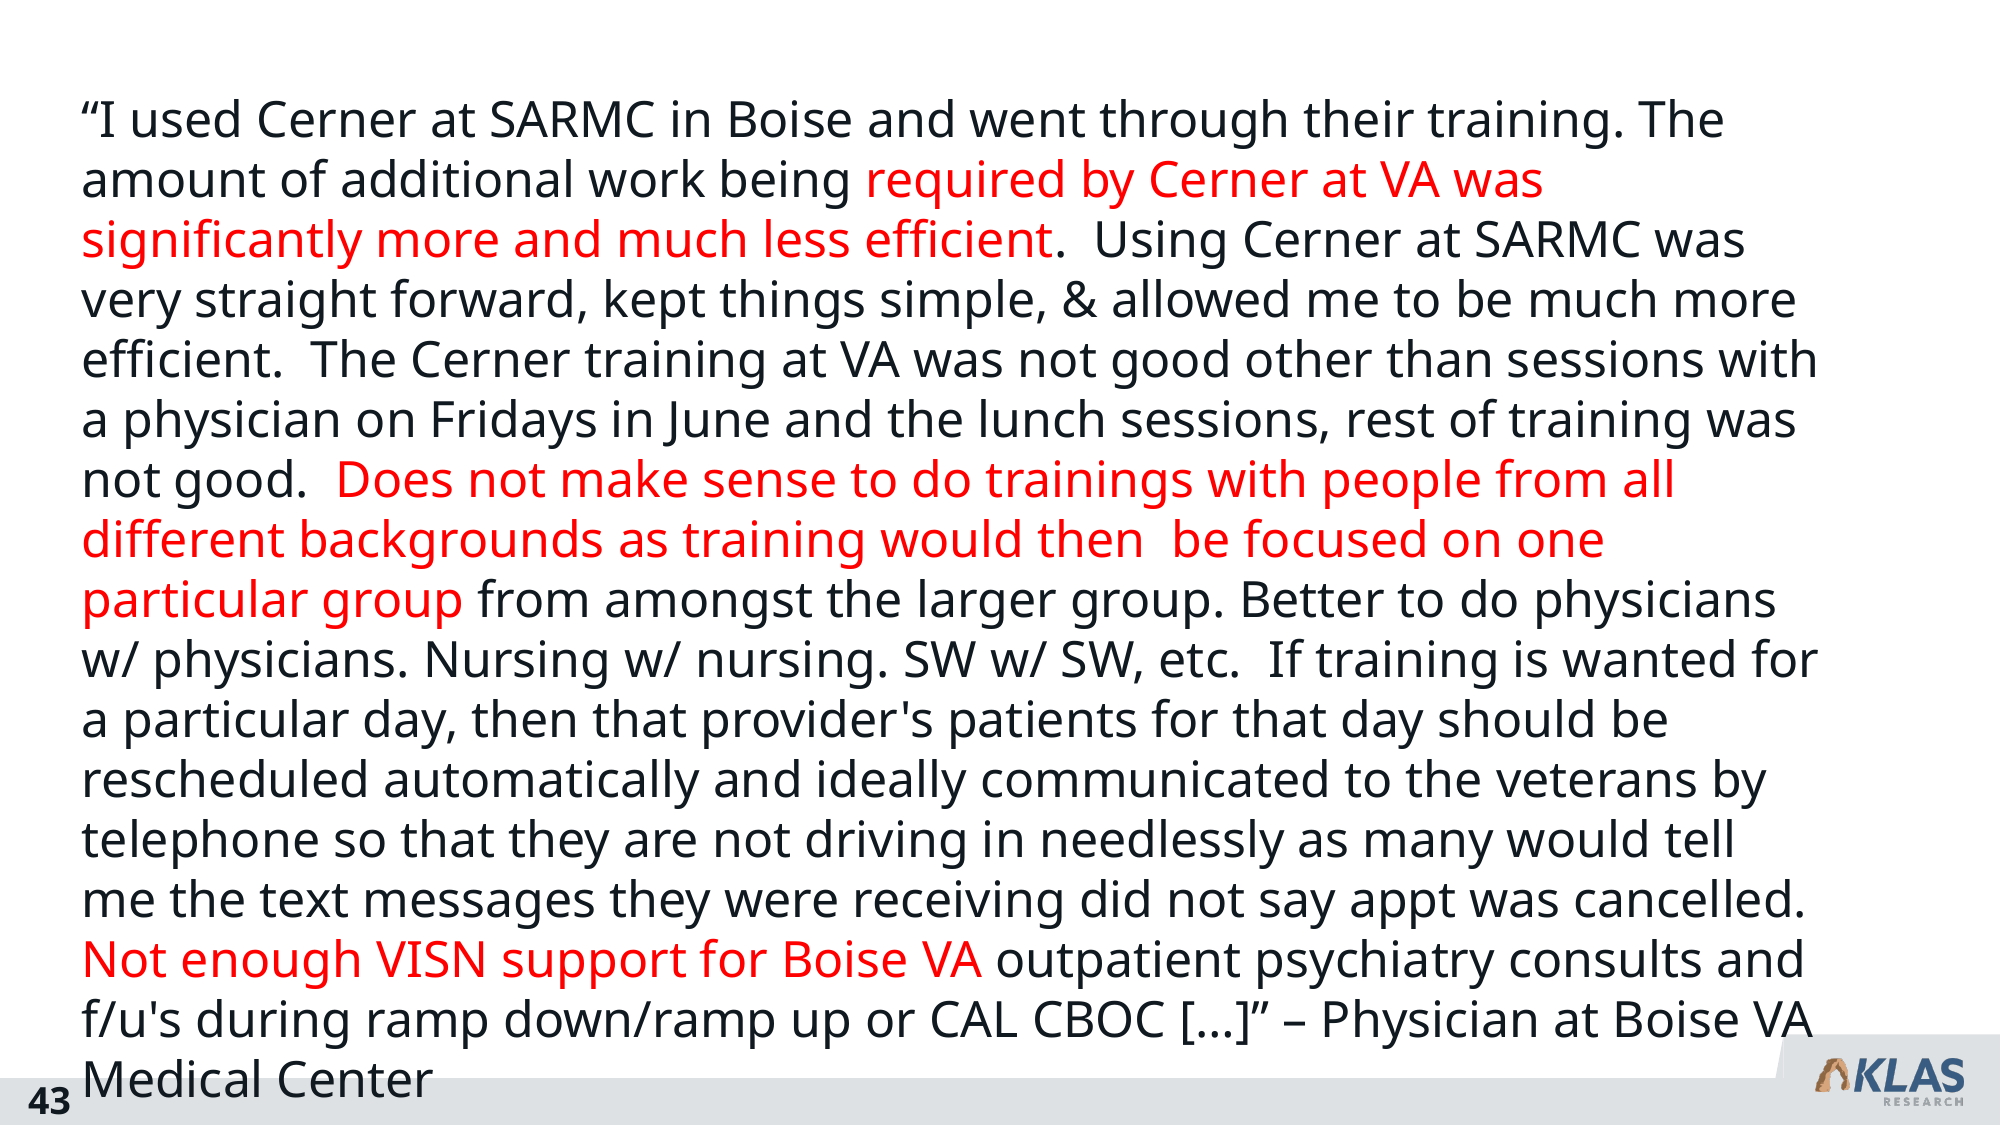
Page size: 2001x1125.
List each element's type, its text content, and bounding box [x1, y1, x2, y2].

text_box “I used Cerner at SARMC in Boise and went through their training. The amount of additional work being required by Cerner at VA was significantly more and much less efficient. Using Cerner at SARMC was very straight forward, kept things simple, & allowed me to be much more efficient. The Cerner training at VA was not good other than sessions with a physician on Fridays in June and the lunch sessions, rest of training was not good. Does not make sense to do trainings with people from all different backgrounds as training would then be focused on one particular group from amongst the larger group. Better to do physicians w/ physicians. Nursing w/ nursing. SW w/ SW, etc. If training is wanted for a particular day, then that provider's patients for that day should be rescheduled automatically and ideally communicated to the veterans by telephone so that they are not driving in needlessly as many would tell me the text messages they were receiving did not say appt was cancelled. Not enough VISN support for Boise VA outpatient psychiatry consults and f/u's during ramp down/ramp up or CAL CBOC […]” – Physician at Boise VA Medical Center [67, 80, 1836, 1116]
picture [1836, 1058, 1964, 1106]
